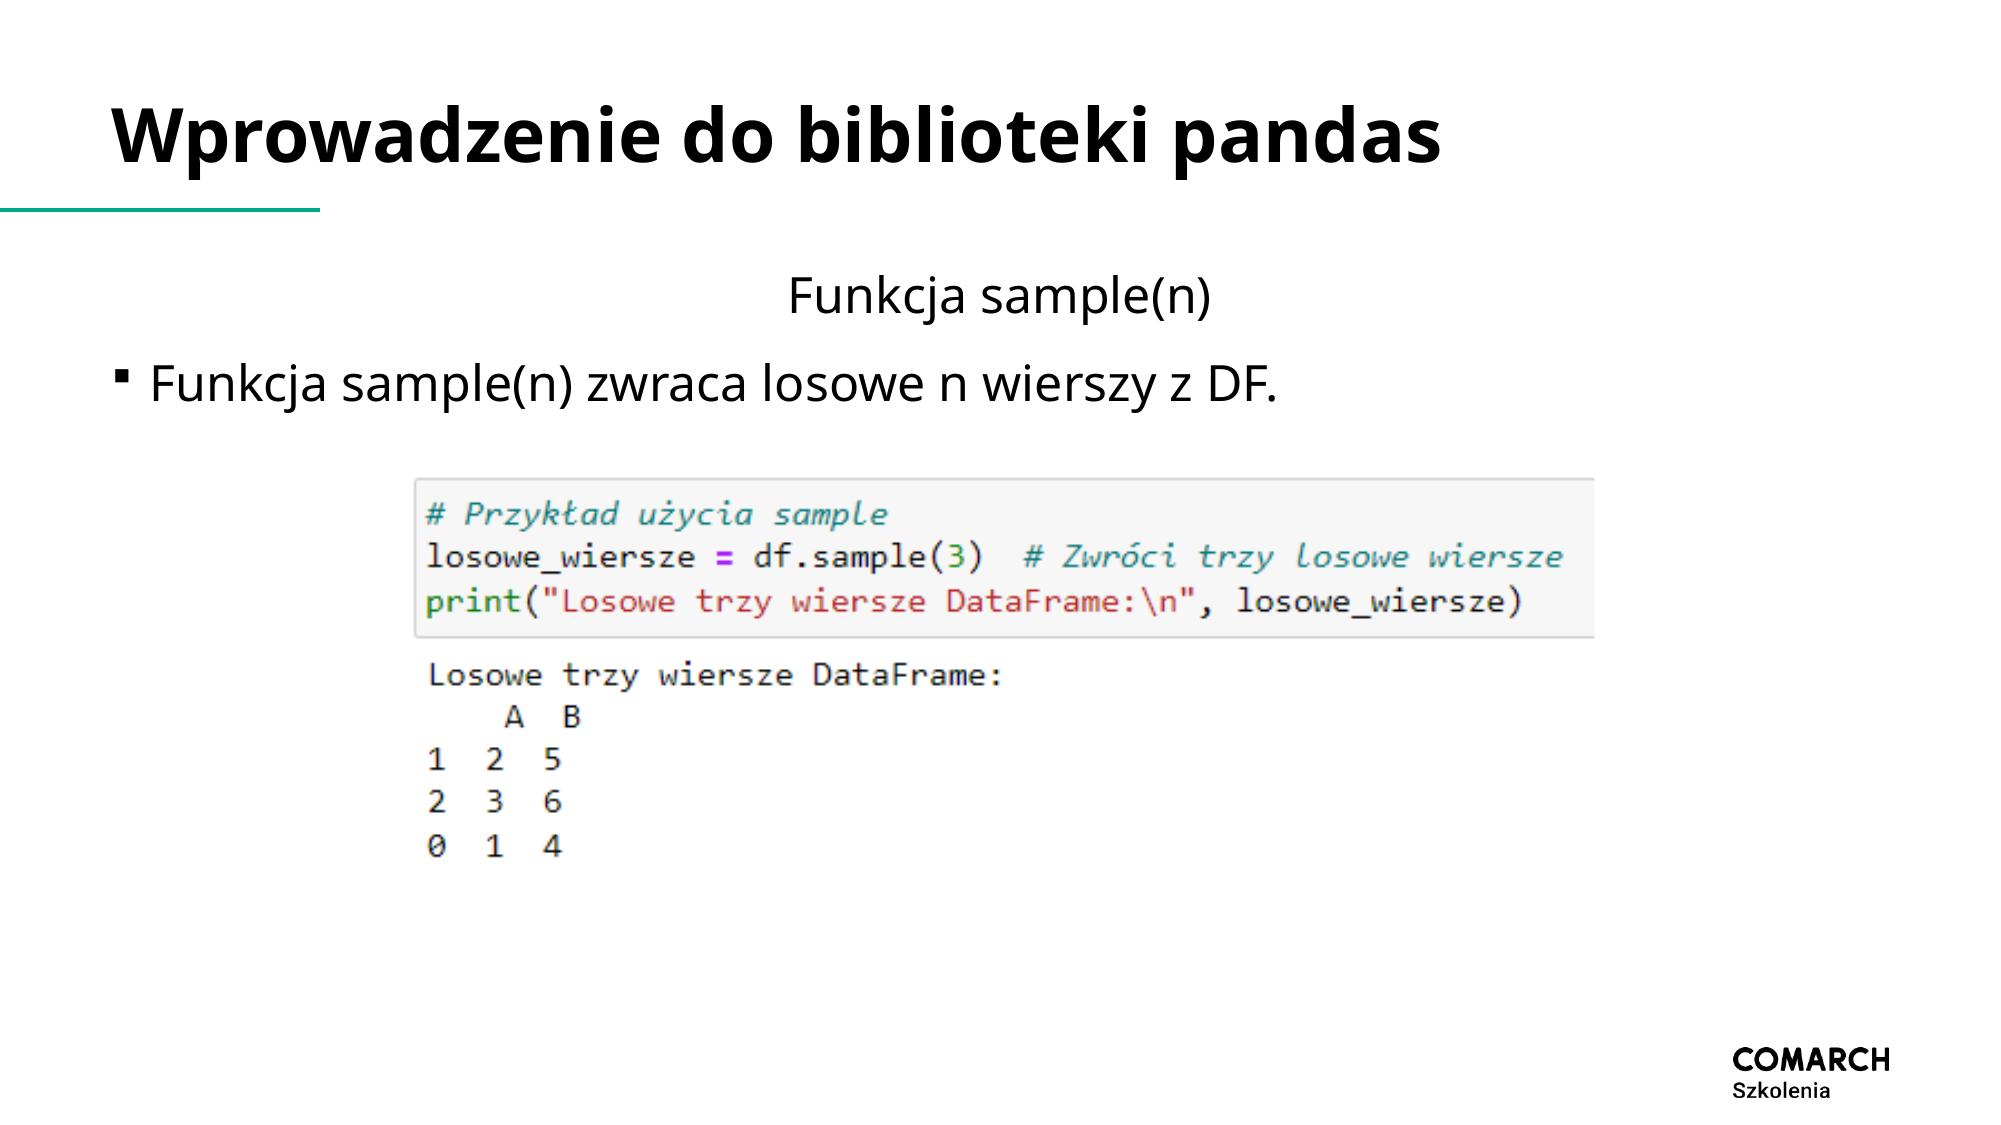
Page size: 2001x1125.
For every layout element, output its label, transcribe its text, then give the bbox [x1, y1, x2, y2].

picture [1733, 1047, 1889, 1098]
title Wprowadzenie do biblioteki pandas [111, 0, 1889, 185]
list Funkcja sample(n) Funkcja sample(n) zwraca losowe n wierszy z DF. [111, 243, 1889, 1000]
picture [405, 454, 1595, 882]
